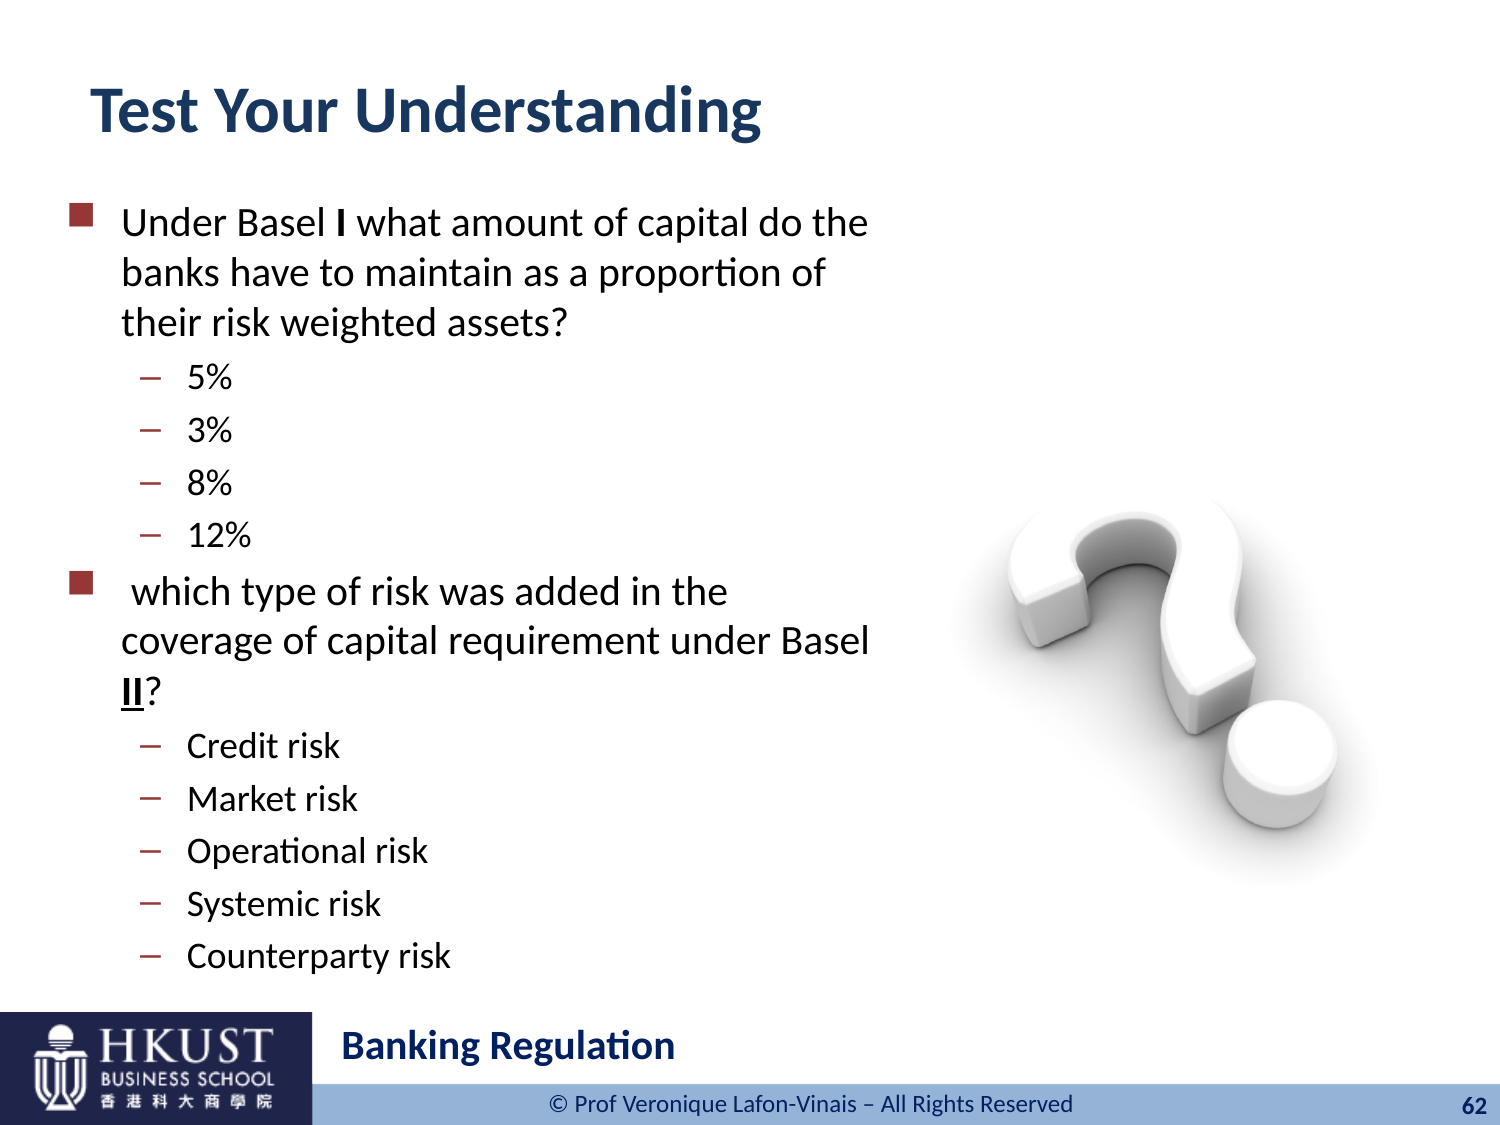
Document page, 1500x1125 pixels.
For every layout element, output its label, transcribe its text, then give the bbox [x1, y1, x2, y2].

picture [0, 1012, 1500, 1125]
slide_number 62 [1351, 1080, 1500, 1125]
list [927, 449, 1413, 901]
title Test Your Understanding [74, 12, 1426, 201]
footer Banking Regulation [326, 1007, 1500, 1078]
list Under Basel I what amount of capital do the banks have to maintain as a proportion of their risk weighted assets? 5% 3% 8% 12% which type of risk was added in the coverage of capital requirement under Basel II? Credit risk Market risk Operational risk Systemic risk Counterparty risk [49, 187, 888, 1001]
